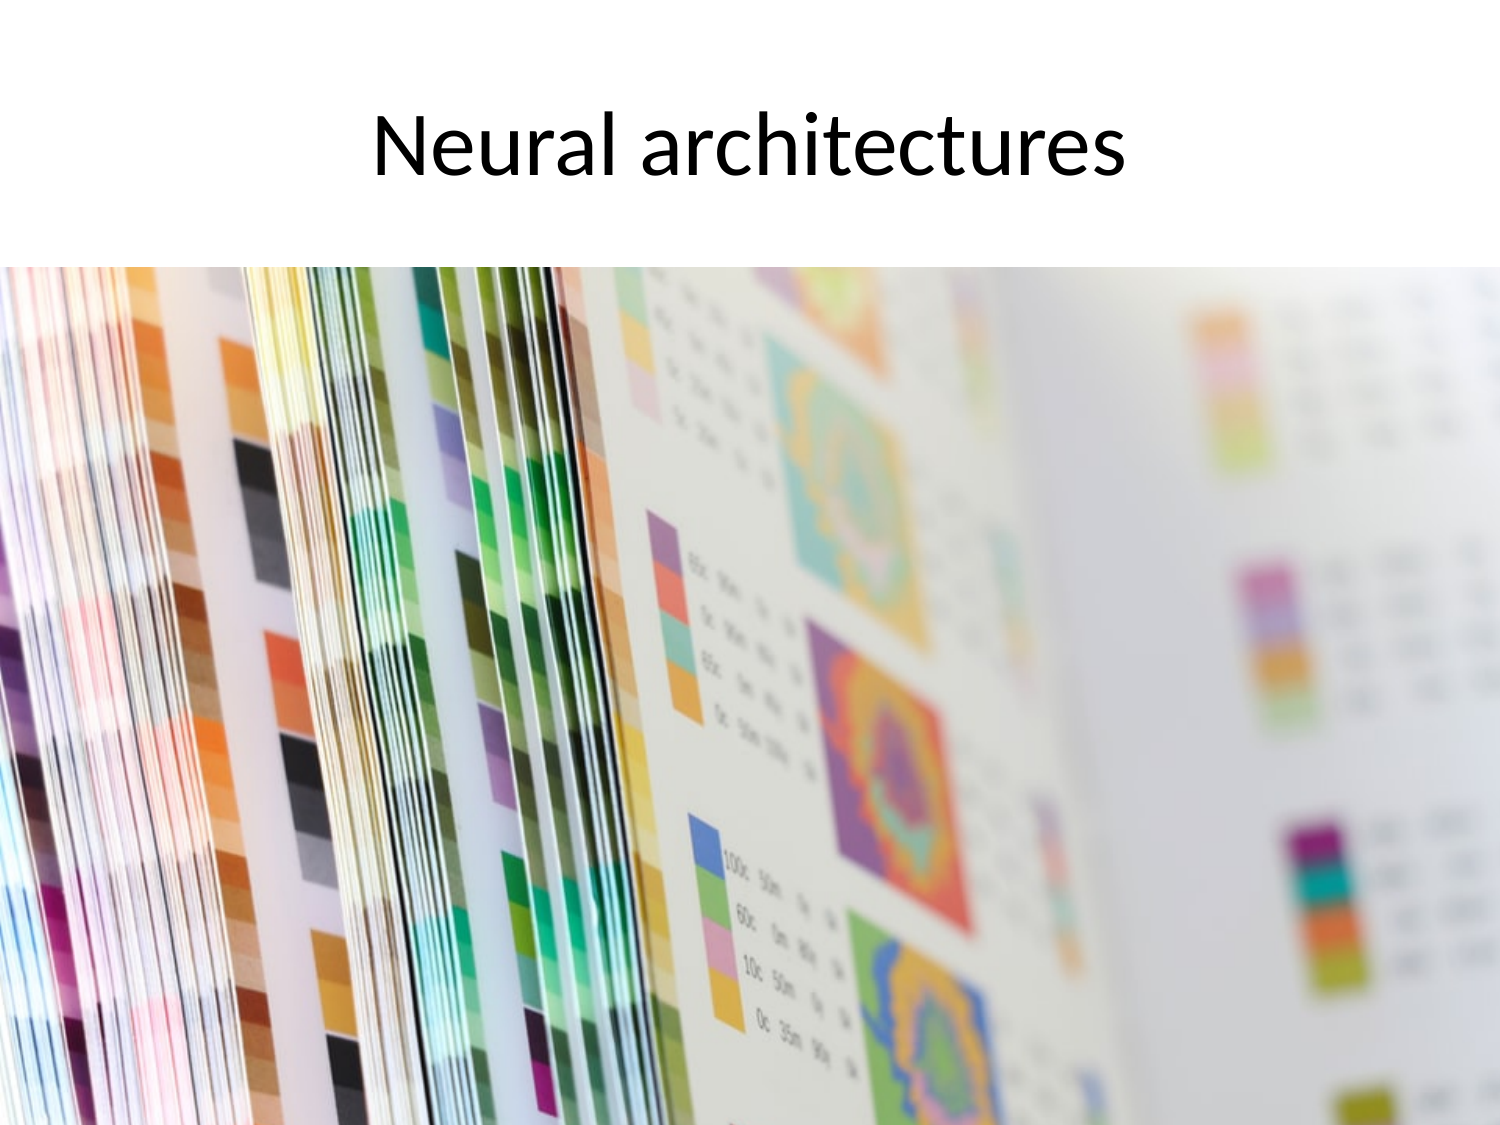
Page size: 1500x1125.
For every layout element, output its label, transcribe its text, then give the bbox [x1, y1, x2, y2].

title Neural architectures [75, 45, 1425, 233]
picture [0, 266, 1500, 1125]
